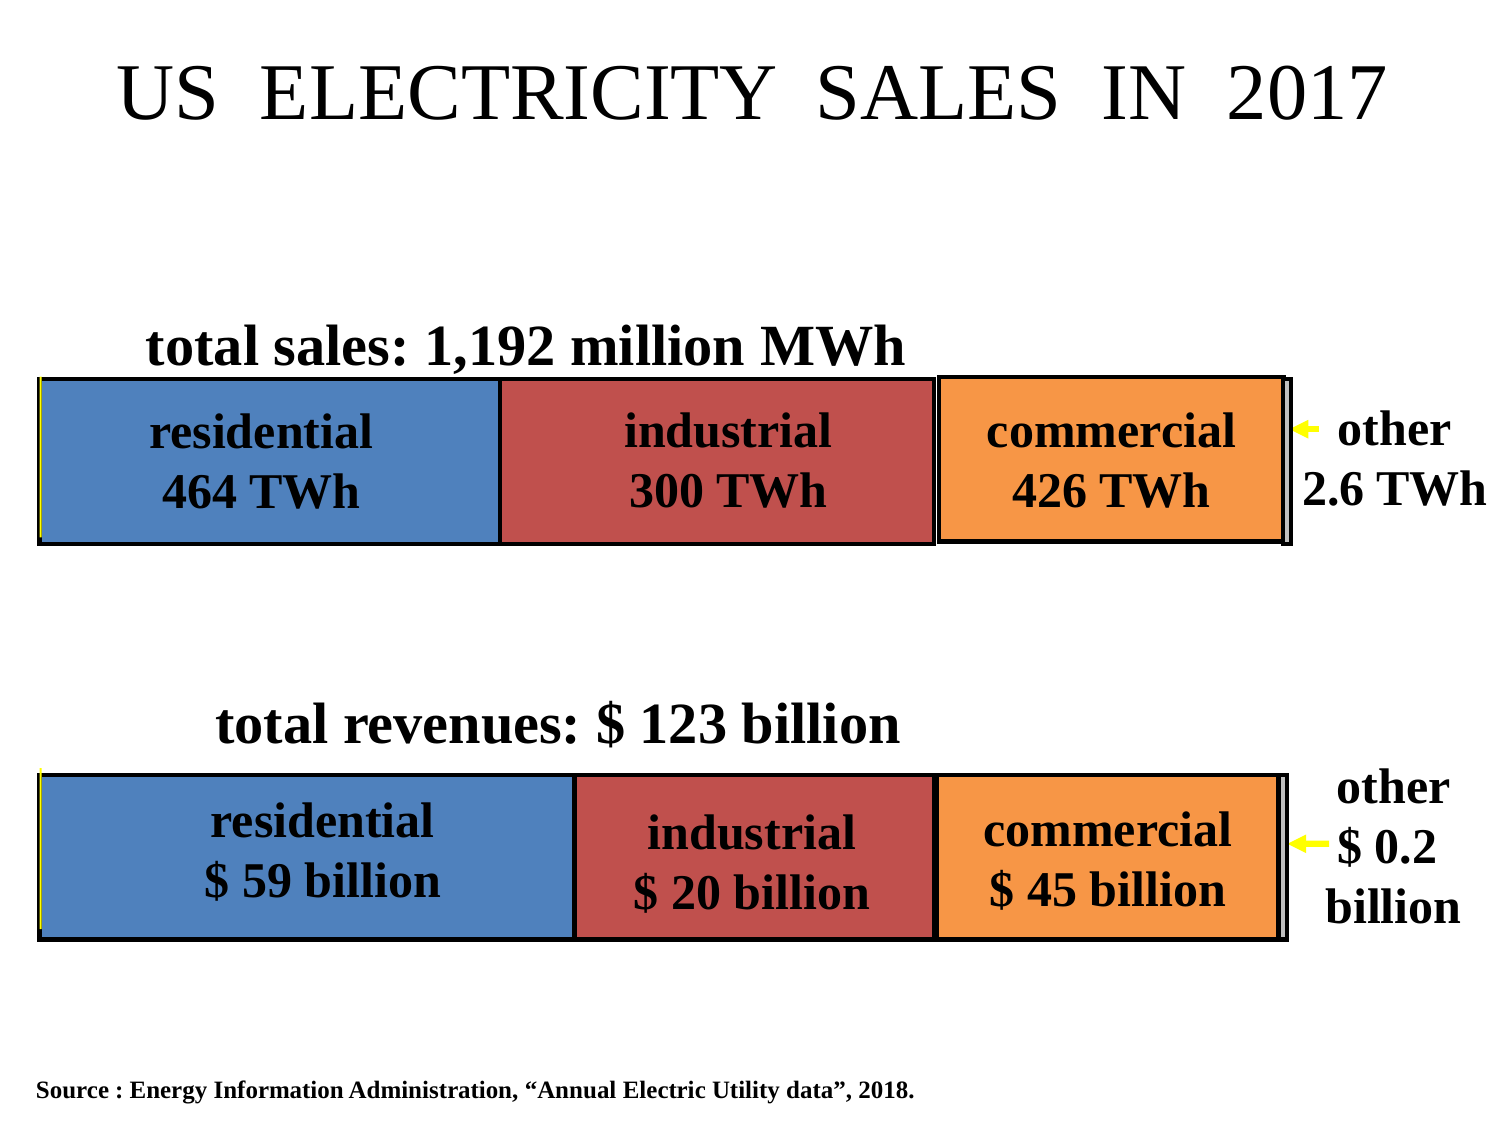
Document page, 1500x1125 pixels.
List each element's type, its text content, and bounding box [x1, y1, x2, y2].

text_box other 2.6 TWh [1292, 387, 1500, 523]
text_box [937, 774, 1278, 940]
text_box Source : Energy Information Administration, “Annual Electric Utility data”, 2018. [20, 1066, 1500, 1112]
text_box [500, 379, 935, 544]
text_box commercial 426 TWh [971, 389, 1252, 525]
text_box [574, 774, 935, 940]
text_box industrial 300 TWh [589, 389, 868, 525]
text_box [1283, 379, 1292, 544]
text_box other $ 0.2 billion [1310, 746, 1477, 941]
text_box [938, 376, 1285, 542]
text_box residential 464 TWh [73, 391, 450, 527]
text_box total sales: 1,192 million MWh [130, 299, 922, 379]
text_box [39, 774, 574, 940]
text_box total revenues: $ 123 billion [199, 677, 917, 763]
text_box commercial $ 45 billion [953, 789, 1262, 925]
text_box [39, 379, 500, 544]
title US ELECTRICITY SALES IN 2017 [6, 30, 1500, 144]
text_box industrial $ 20 billion [618, 791, 886, 927]
text_box [1278, 774, 1287, 940]
text_box [1287, 837, 1330, 850]
text_box [1292, 423, 1319, 436]
text_box residential $ 59 billion [133, 780, 512, 916]
